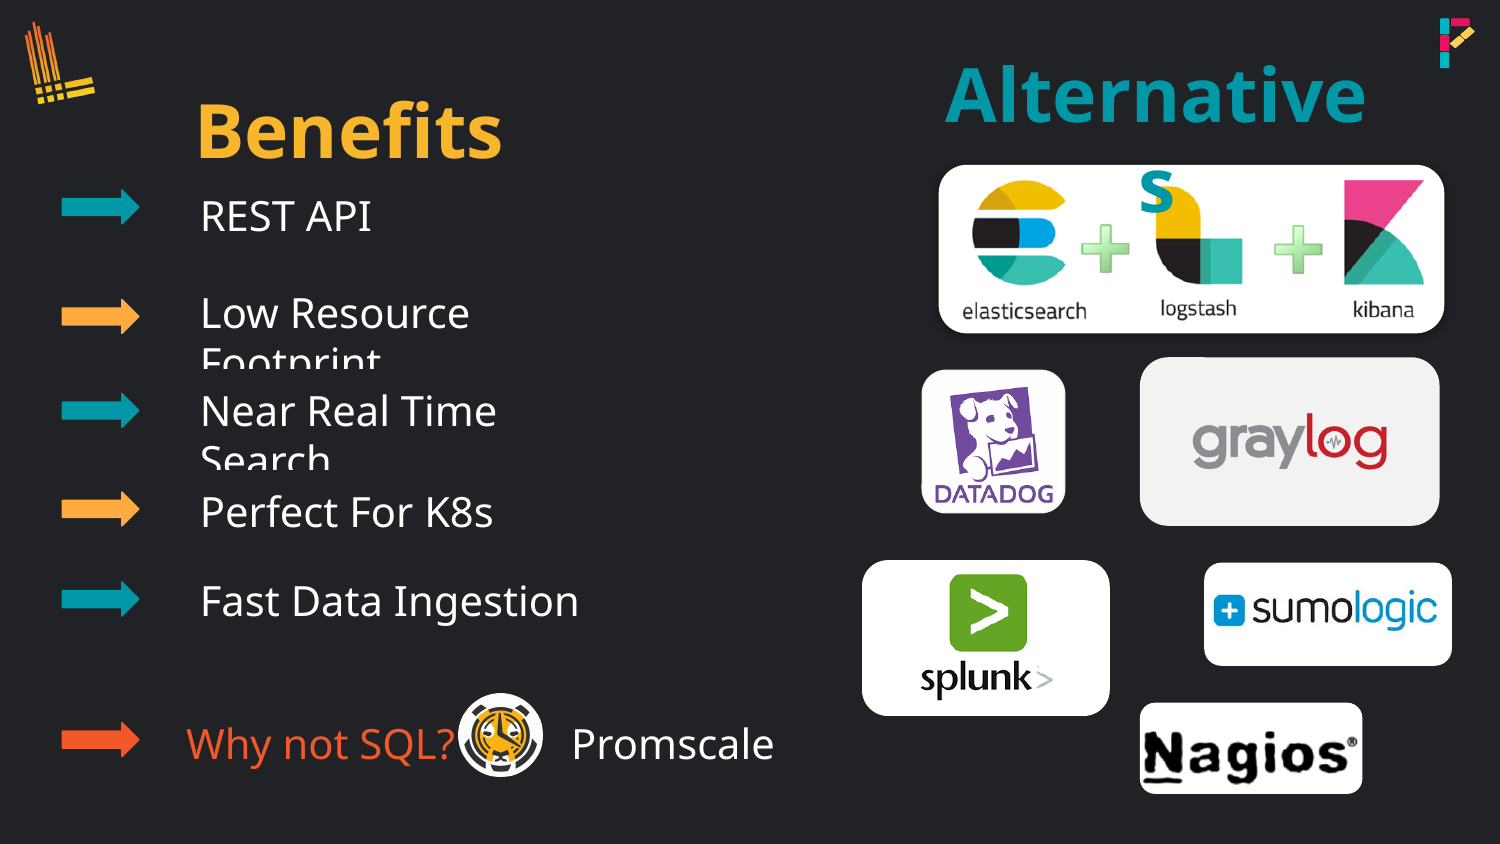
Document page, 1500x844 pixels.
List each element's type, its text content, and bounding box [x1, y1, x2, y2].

text_box [62, 299, 139, 334]
text_box [62, 722, 139, 757]
text_box Promscale [556, 702, 792, 768]
picture [18, 20, 103, 105]
picture [458, 692, 543, 778]
text_box [62, 492, 139, 526]
text_box Near Real Time Search [184, 369, 627, 435]
text_box Fast Data Ingestion [184, 560, 627, 625]
text_box Alternatives [913, 35, 1401, 141]
text_box Benefits [171, 25, 528, 132]
text_box Low Resource Footprint [184, 272, 627, 337]
text_box REST API [184, 174, 421, 240]
text_box Why not SQL? [171, 702, 453, 768]
picture [922, 370, 1065, 513]
picture [1203, 562, 1453, 667]
picture [1428, 13, 1489, 75]
picture [1139, 357, 1440, 527]
picture [938, 164, 1445, 334]
text_box Why not SQL? [547, 702, 556, 768]
text_box Perfect For K8s [184, 470, 627, 536]
picture [1139, 702, 1363, 795]
text_box [62, 582, 139, 616]
picture [861, 559, 1110, 717]
text_box [62, 393, 139, 428]
text_box [62, 190, 139, 224]
